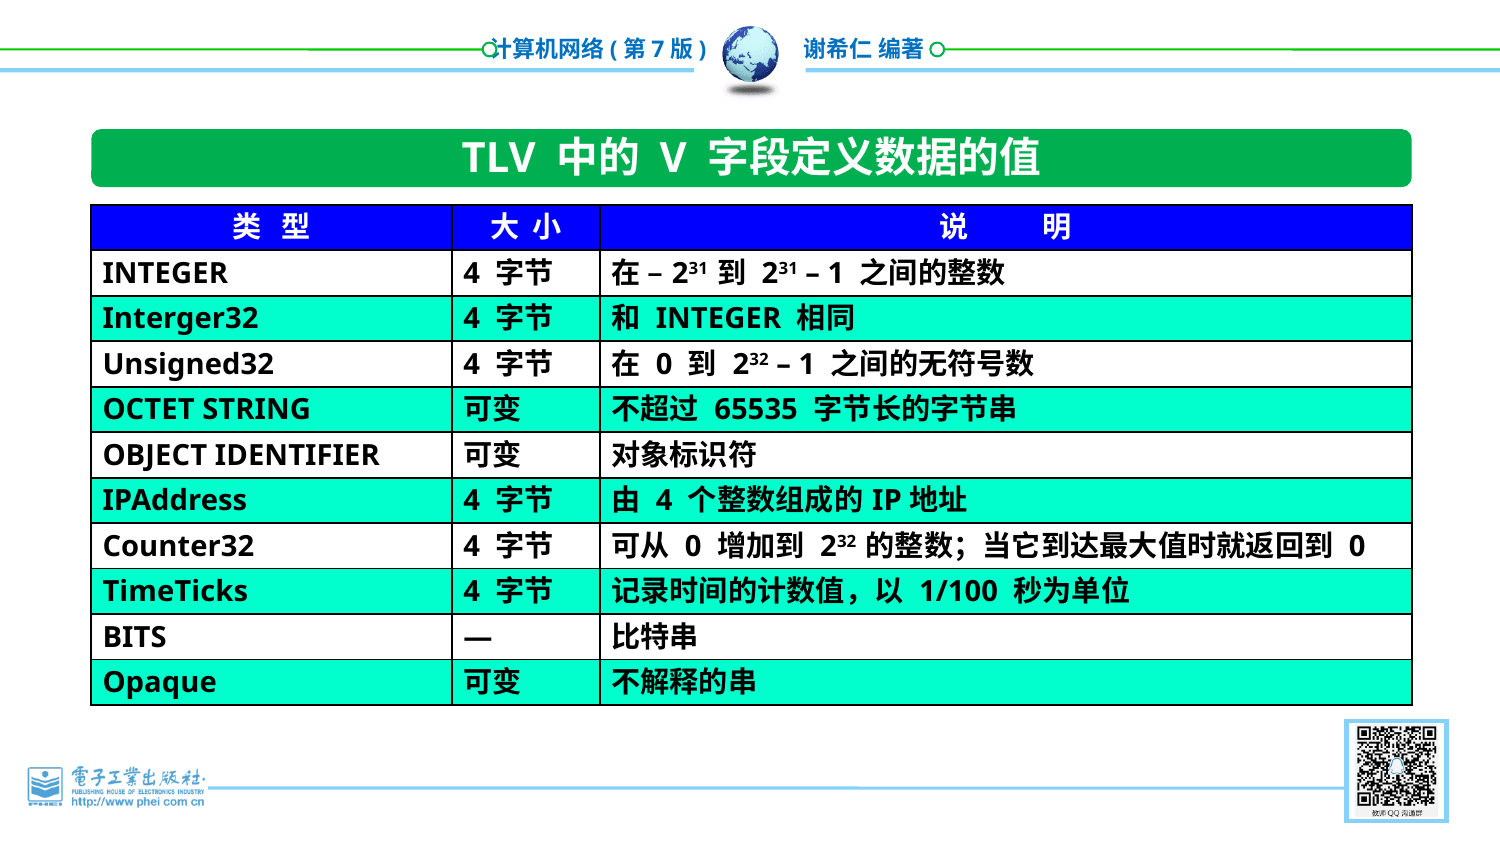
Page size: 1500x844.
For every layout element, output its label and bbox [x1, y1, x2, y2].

table_cell [453, 251, 599, 295]
table_header [601, 206, 1411, 249]
table_cell [453, 388, 599, 431]
table_header [453, 206, 599, 249]
table_cell [453, 660, 599, 704]
table_cell [92, 660, 451, 704]
table_cell [453, 569, 599, 613]
table_cell [92, 569, 451, 613]
picture [23, 764, 208, 809]
table_cell [92, 433, 451, 477]
table_cell [92, 479, 451, 522]
table_cell [453, 297, 599, 340]
table_cell [92, 524, 451, 568]
table_cell [453, 433, 599, 477]
table_cell [92, 342, 451, 386]
table_cell [601, 433, 1411, 477]
table_cell [601, 615, 1411, 659]
table_cell [601, 479, 1411, 522]
table_cell [601, 524, 1411, 568]
picture [1355, 724, 1438, 817]
table_cell [92, 615, 451, 659]
table_cell [601, 251, 1411, 295]
table_cell [601, 342, 1411, 386]
table_cell [453, 342, 599, 386]
table_cell [453, 524, 599, 568]
table_cell [601, 388, 1411, 431]
table_cell [453, 615, 599, 659]
picture [720, 24, 780, 100]
table_header [92, 206, 451, 249]
table_cell [601, 569, 1411, 613]
table_cell [92, 388, 451, 431]
table_cell [601, 297, 1411, 340]
table_cell [453, 479, 599, 522]
table_cell [92, 297, 451, 340]
table_cell [92, 251, 451, 295]
text_box [91, 123, 1412, 189]
table_cell [601, 660, 1411, 704]
